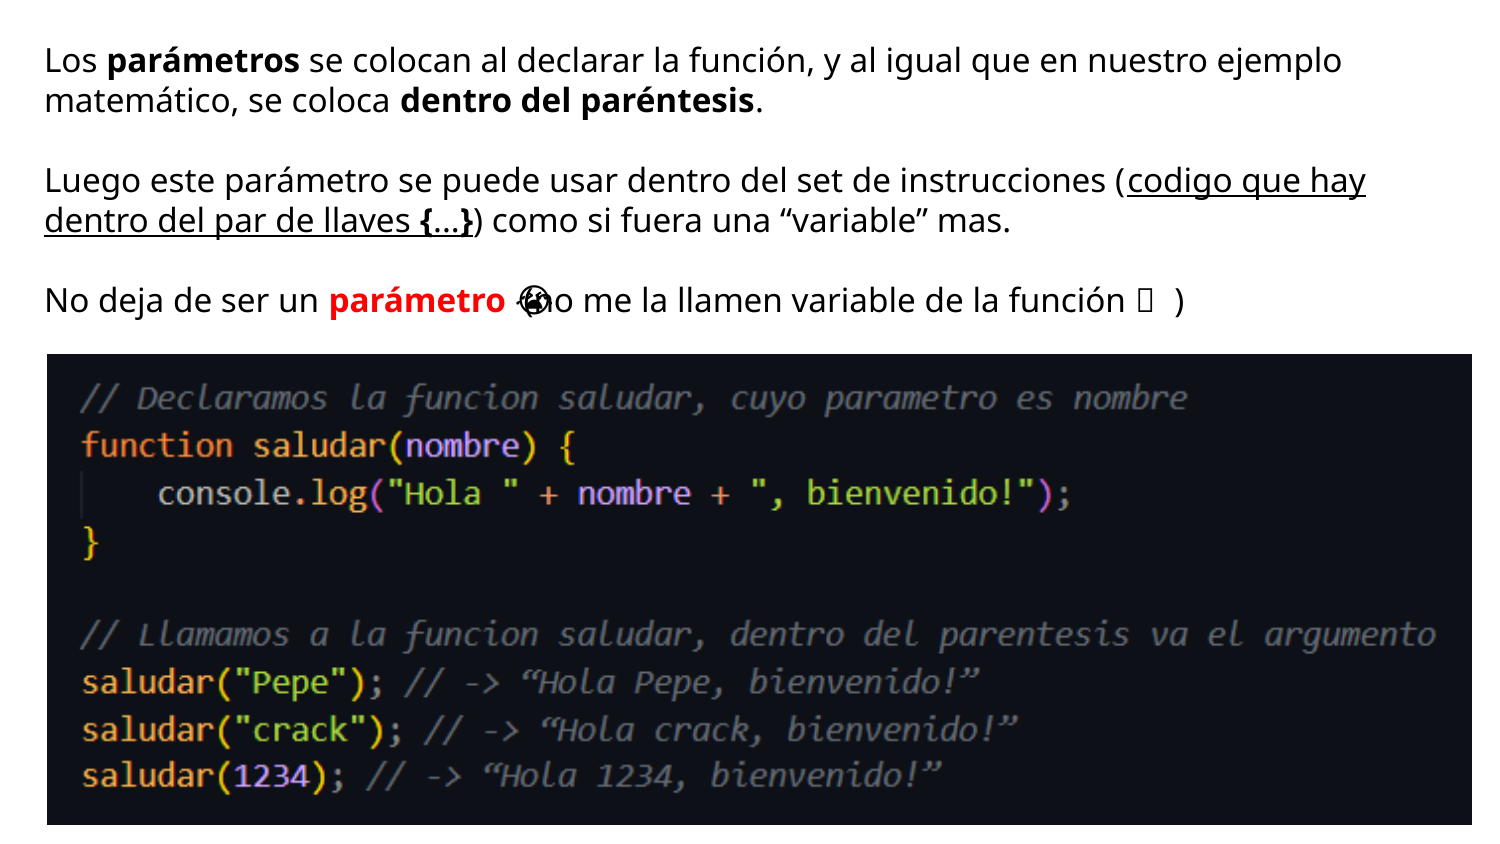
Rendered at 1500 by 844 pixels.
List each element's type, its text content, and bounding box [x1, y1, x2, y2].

picture [47, 354, 1472, 825]
text_box Los parámetros se colocan al declarar la función, y al igual que en nuestro ejemplo matemático, se coloca dentro del paréntesis. Luego este parámetro se puede usar dentro del set de instrucciones (codigo que hay dentro del par de llaves {...}) como si fuera una “variable” mas. No deja de ser un parámetro 👀 (no me la llamen variable de la función 😭) [29, 24, 1454, 334]
